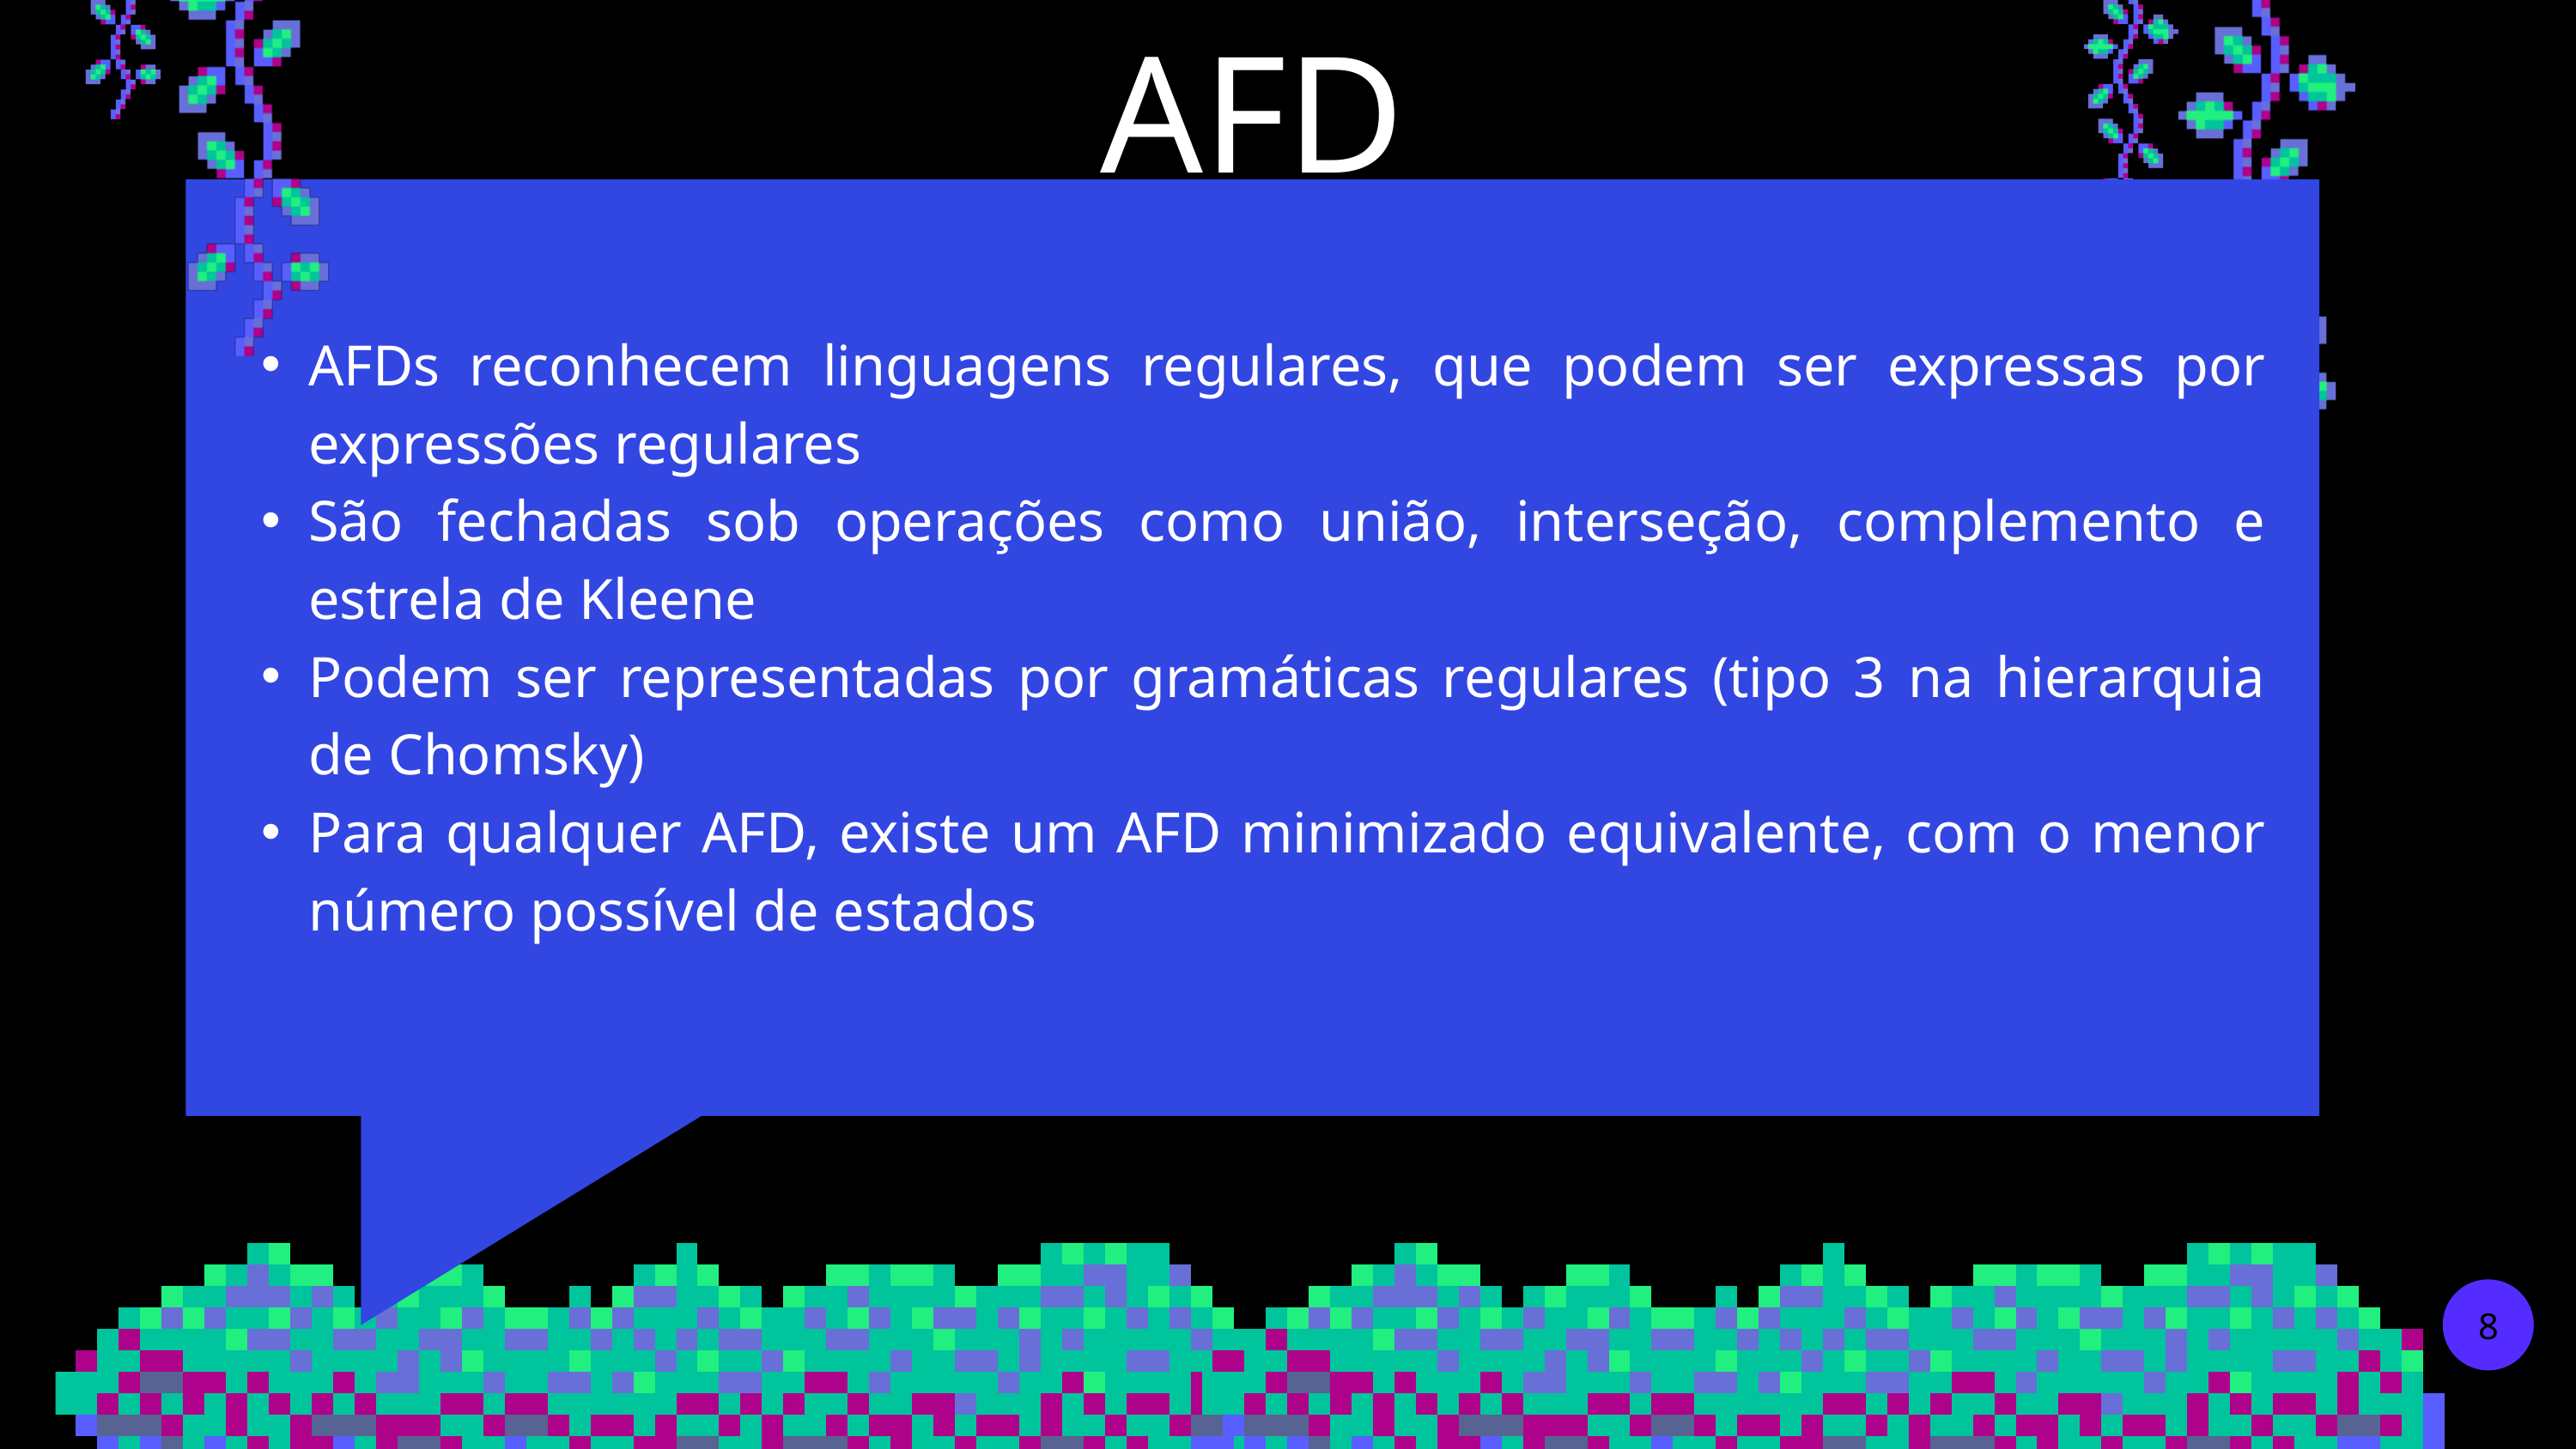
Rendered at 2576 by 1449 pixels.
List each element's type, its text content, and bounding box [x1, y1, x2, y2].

text_box [2178, 0, 2356, 476]
text_box [1202, 1243, 2445, 1449]
text_box [55, 1243, 1202, 1449]
text_box AFD [348, 0, 2178, 178]
text_box [76, 0, 171, 119]
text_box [2442, 1279, 2535, 1371]
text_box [185, 179, 2320, 1325]
text_box [170, 0, 348, 357]
